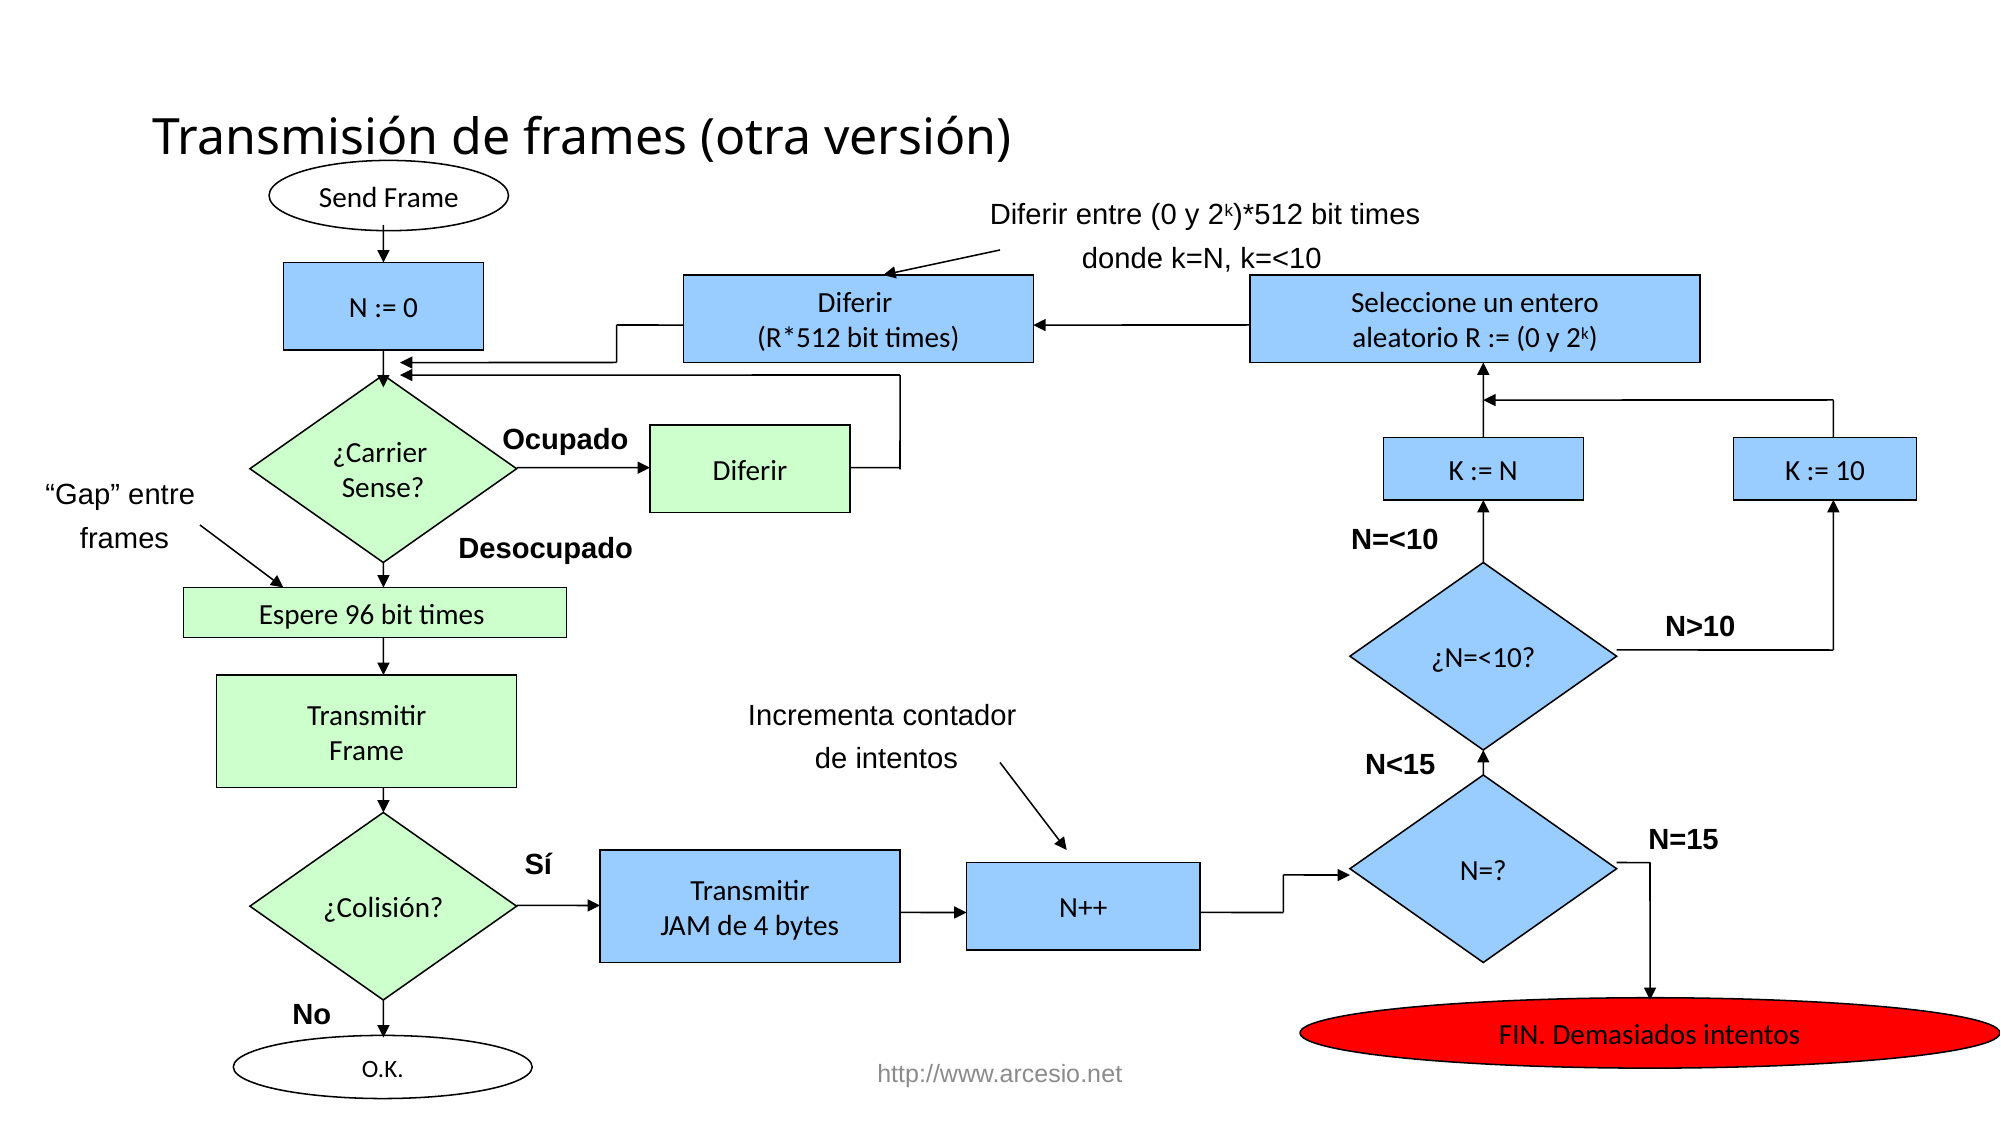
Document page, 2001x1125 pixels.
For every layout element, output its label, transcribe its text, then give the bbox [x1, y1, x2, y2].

text_box [377, 787, 390, 813]
text_box [999, 762, 1067, 850]
text_box Send Frame [269, 160, 509, 231]
text_box Ocupado [487, 412, 644, 463]
text_box [883, 249, 1001, 279]
text_box Diferir [650, 424, 850, 513]
text_box [399, 368, 901, 382]
text_box [377, 349, 390, 388]
text_box [434, 189, 466, 236]
text_box ¿N=<10? [1349, 562, 1617, 750]
text_box [377, 999, 390, 1038]
text_box [516, 461, 650, 474]
text_box ¿Colisión? [249, 812, 517, 1000]
text_box Transmitir JAM de 4 bytes [599, 849, 900, 963]
text_box [1827, 499, 1840, 650]
text_box [1477, 750, 1490, 775]
text_box [377, 562, 390, 588]
text_box O.K. [233, 1035, 533, 1099]
footer http://www.arcesio.net [662, 1042, 1338, 1103]
text_box [399, 356, 616, 369]
text_box Espere 96 bit times [183, 587, 567, 638]
text_box Incrementa contador de intentos [733, 688, 1040, 782]
text_box N=? [1349, 775, 1617, 963]
text_box [516, 899, 601, 912]
text_box [1283, 868, 1351, 882]
text_box “Gap” entre frames [30, 468, 219, 562]
text_box Diferir entre (0 y 2k)*512 bit times donde k=N, k=<10 [975, 188, 1436, 282]
title Transmisión de frames (otra versión) [137, 59, 1863, 278]
text_box Diferir (R*512 bit times) [683, 274, 1034, 363]
text_box [899, 906, 967, 919]
text_box N<15 [1350, 737, 1451, 788]
text_box FIN. Demasiados intentos [1299, 997, 2000, 1069]
text_box Desocupado [443, 521, 648, 572]
text_box [1477, 362, 1490, 399]
text_box Sí [509, 837, 568, 888]
text_box N=<10 [1336, 512, 1454, 563]
text_box K := N [1383, 437, 1584, 500]
text_box N++ [966, 862, 1200, 950]
text_box ¿Carrier Sense? [249, 378, 517, 563]
text_box N := 0 [283, 262, 484, 350]
text_box No [277, 987, 346, 1038]
text_box [1033, 318, 1250, 332]
text_box K := 10 [1733, 437, 1917, 500]
text_box [377, 224, 390, 263]
text_box [1483, 393, 1834, 407]
text_box [1643, 862, 1657, 1000]
text_box N=15 [1633, 812, 1734, 863]
text_box Seleccione un entero aleatorio R := (0 y 2k) [1249, 274, 1700, 363]
text_box N>10 [1650, 600, 1751, 649]
text_box [1477, 499, 1490, 563]
text_box [377, 637, 390, 676]
text_box Transmitir Frame [216, 675, 517, 788]
text_box [199, 524, 284, 588]
